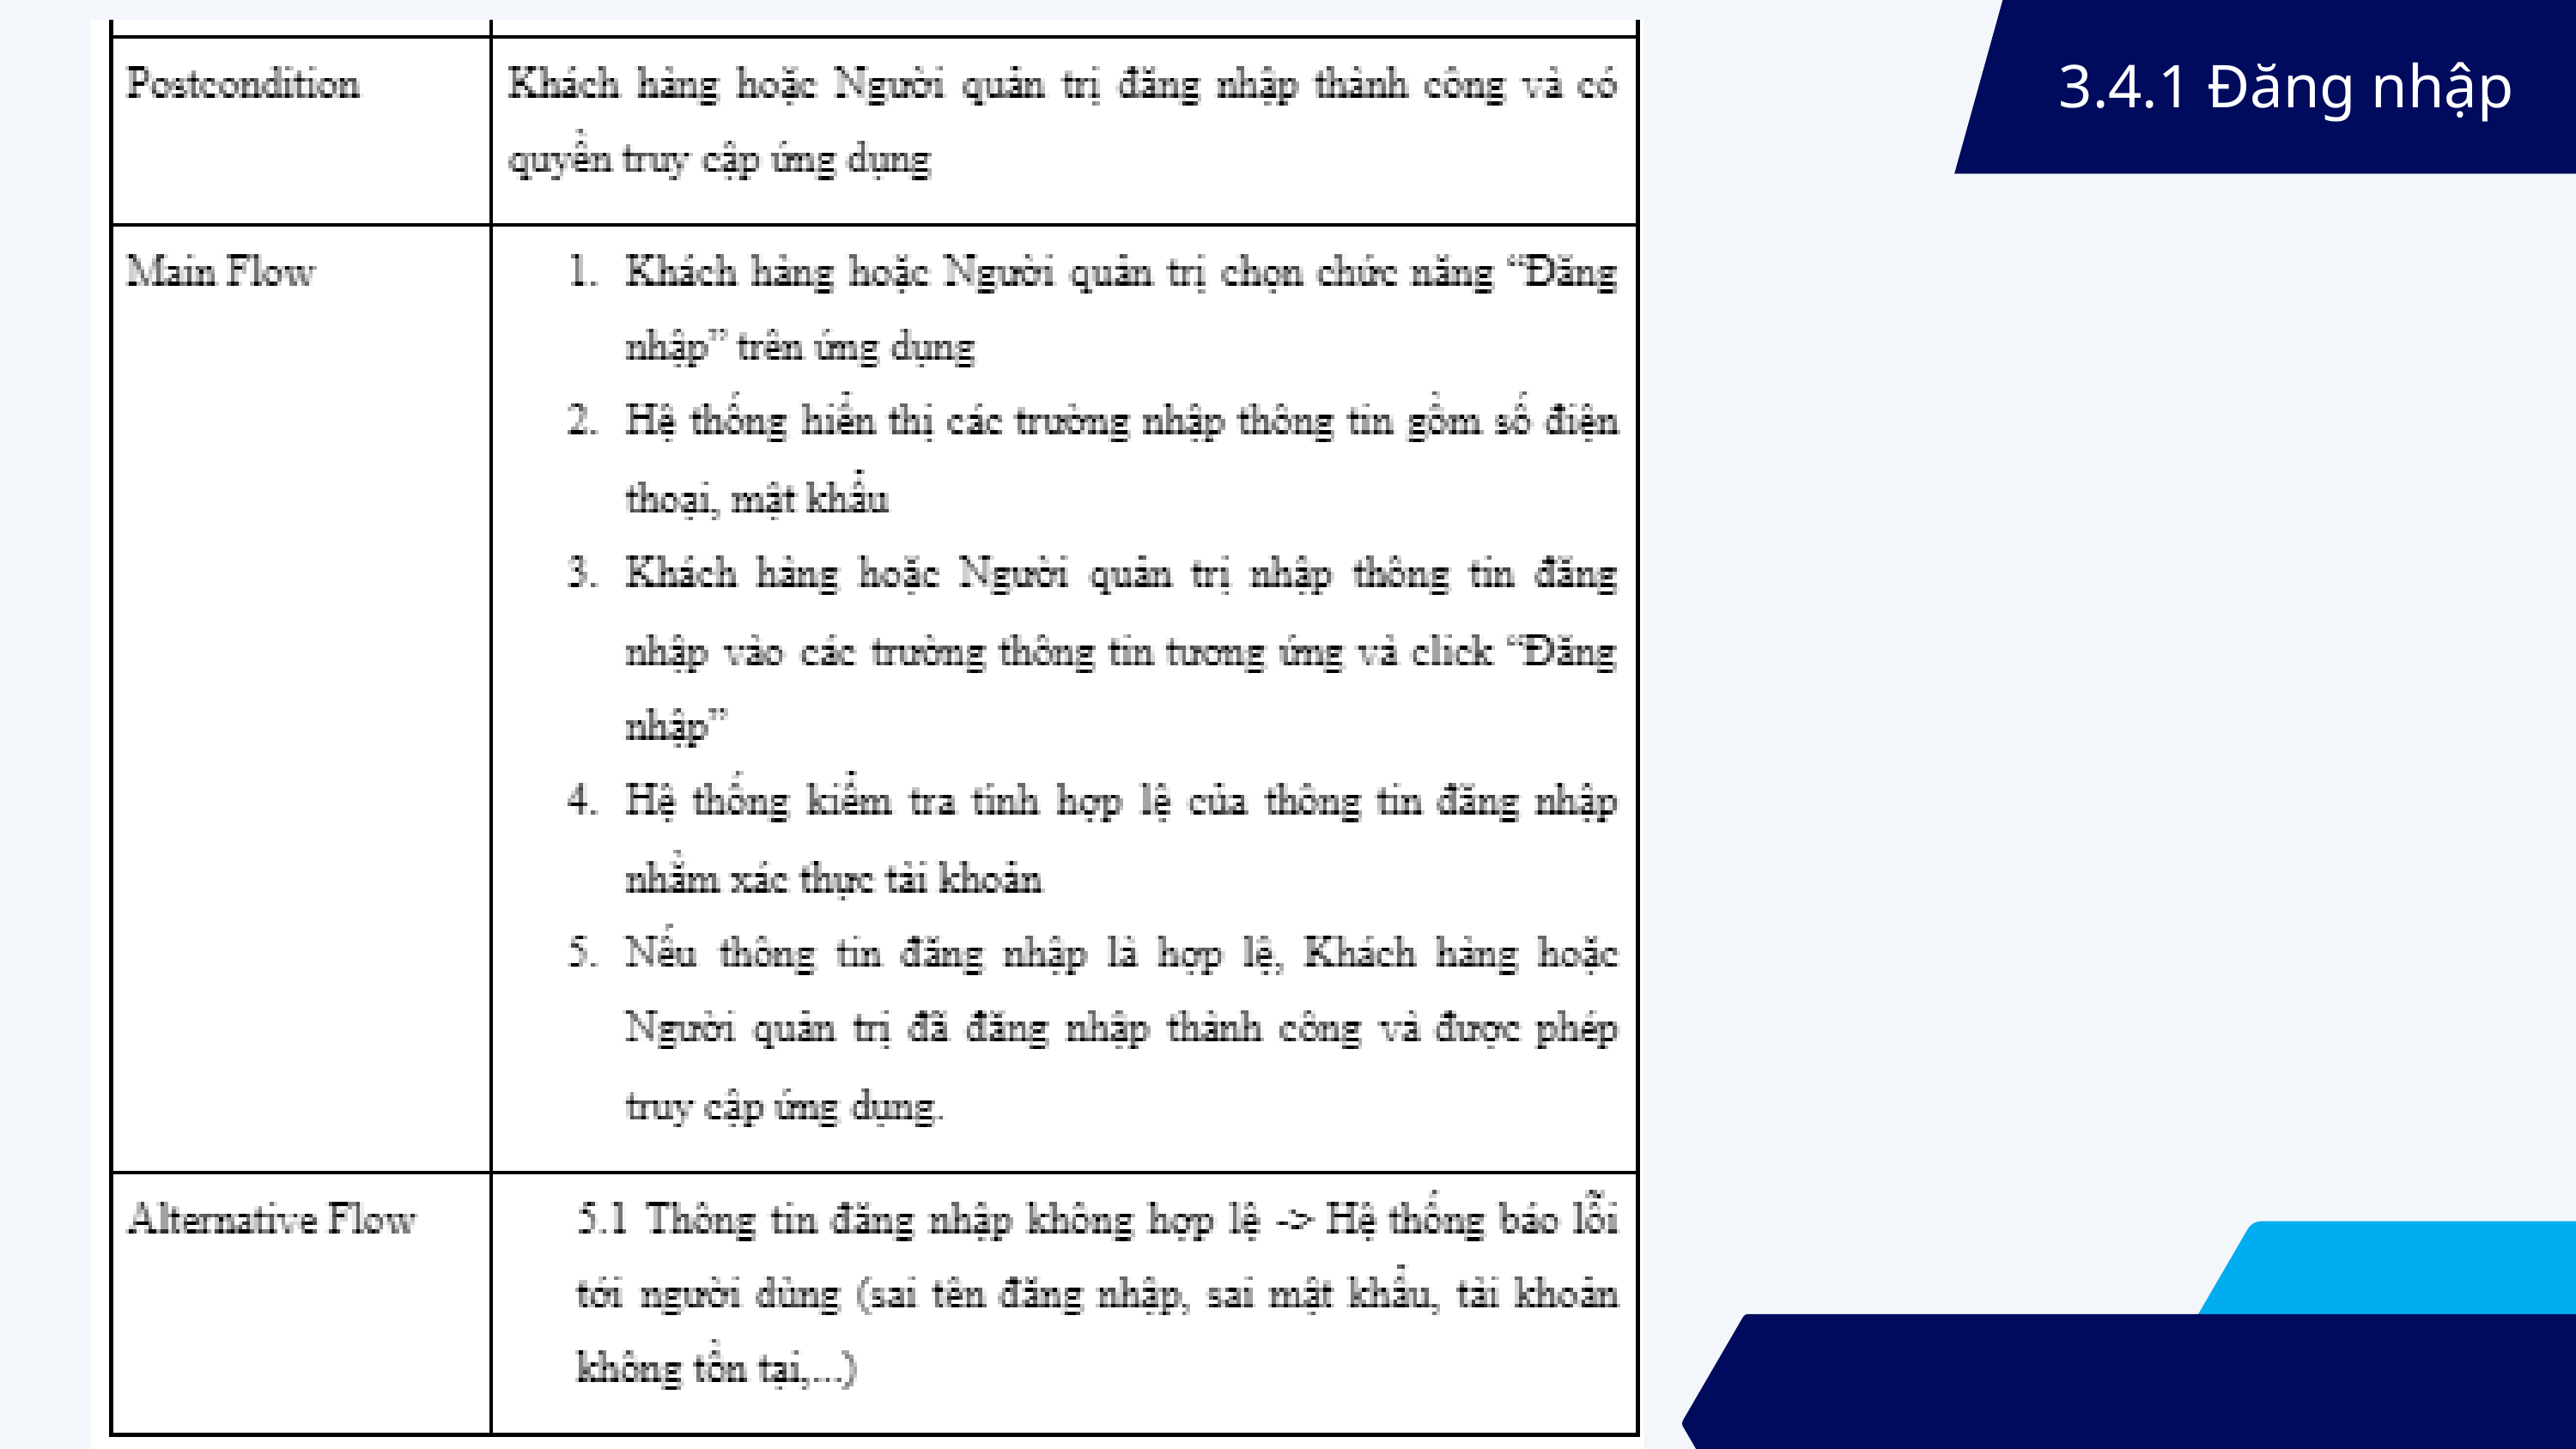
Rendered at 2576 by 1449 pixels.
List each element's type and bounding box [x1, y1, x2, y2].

text_box [1680, 1313, 2576, 1449]
text_box [2163, 1221, 2576, 1313]
text_box [1953, 0, 2576, 174]
text_box [90, 20, 1644, 1449]
